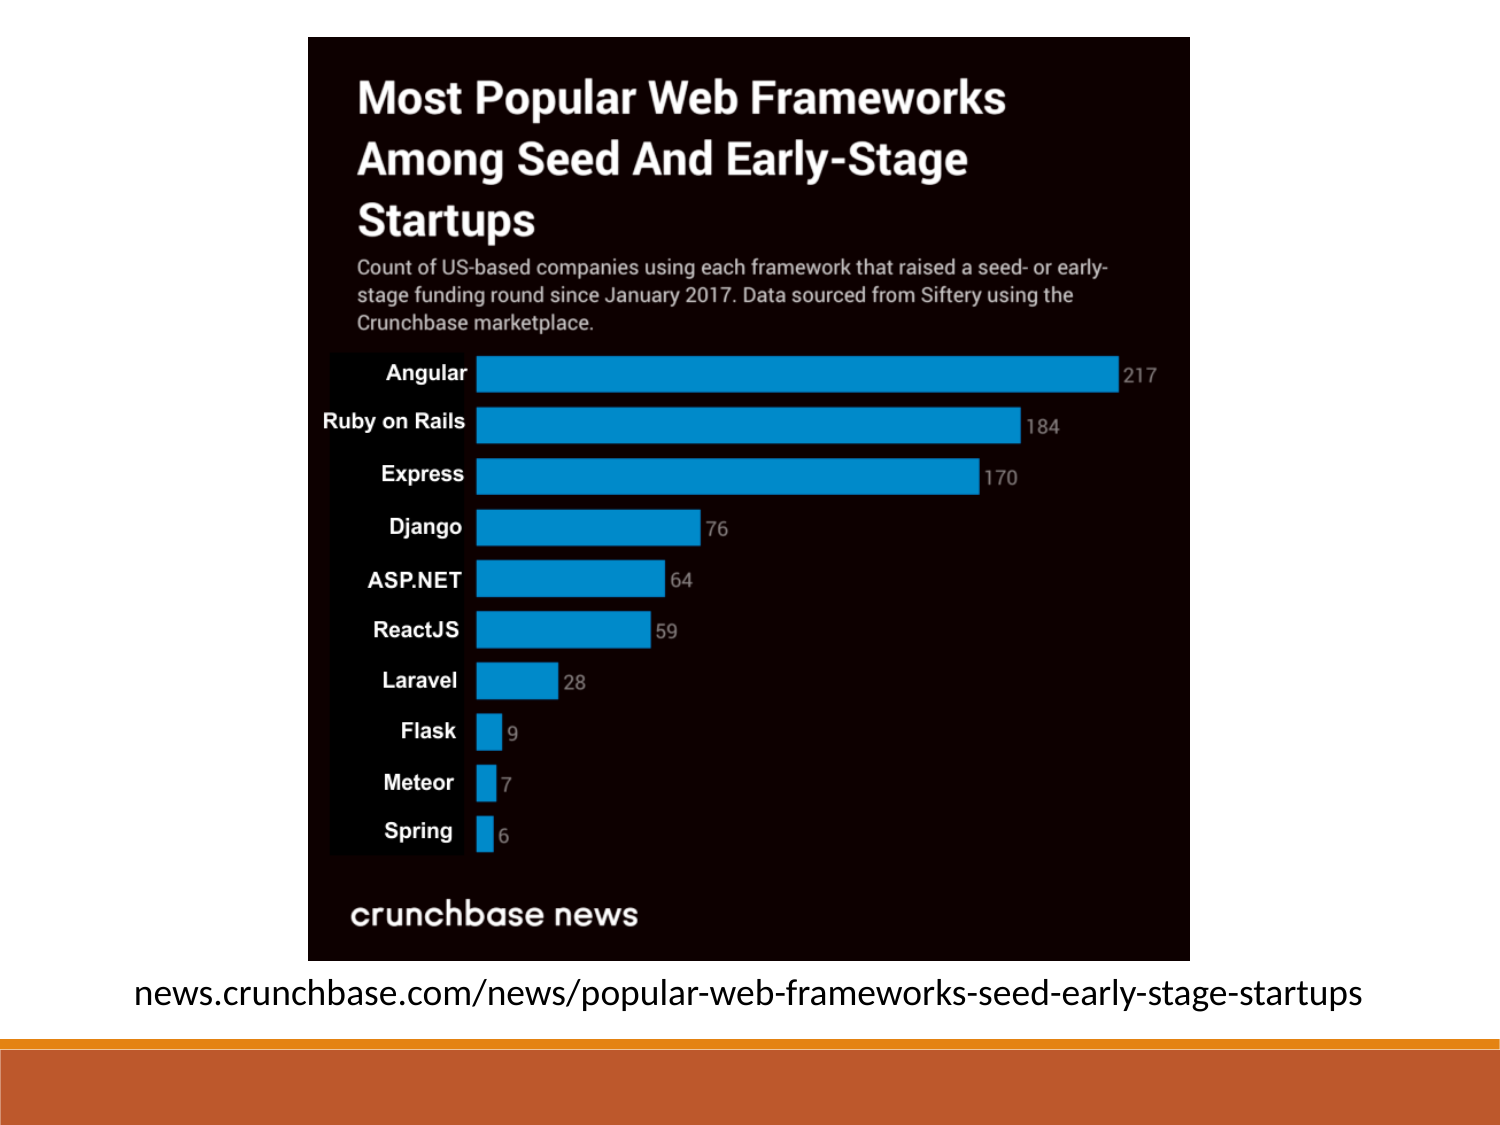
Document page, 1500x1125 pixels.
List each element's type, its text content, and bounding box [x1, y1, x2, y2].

picture [308, 37, 1190, 962]
text_box news.crunchbase.com/news/popular-web-frameworks-seed-early-stage-startups [15, 960, 1483, 1021]
